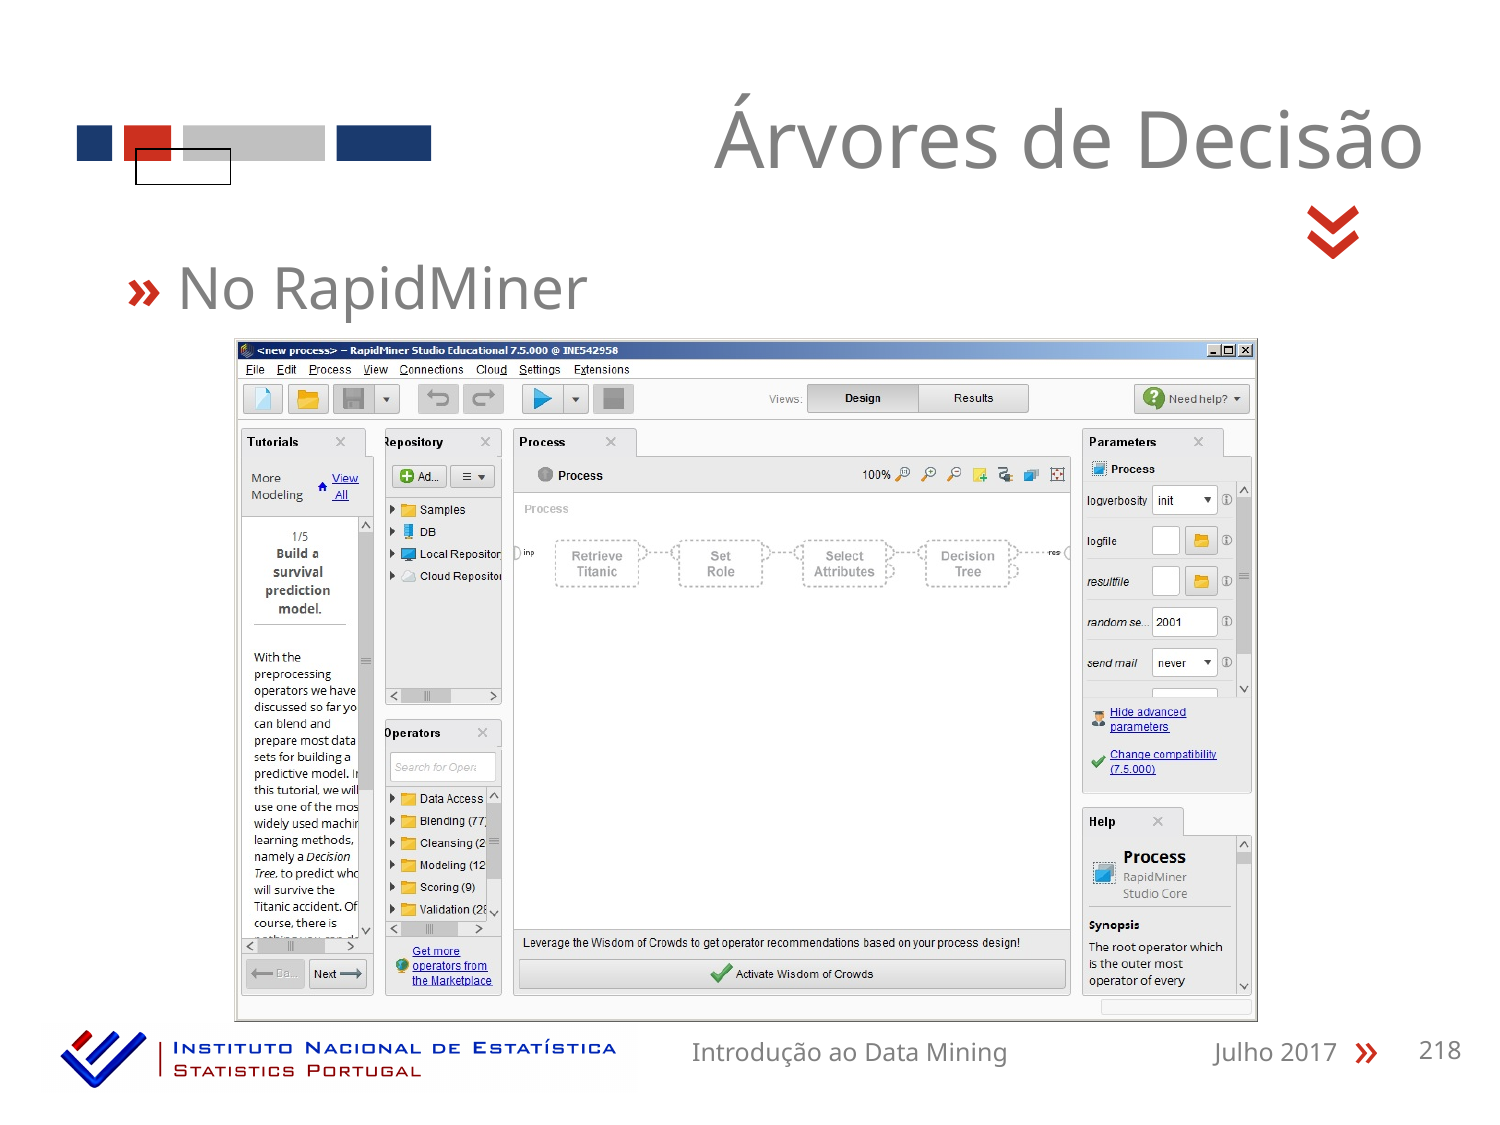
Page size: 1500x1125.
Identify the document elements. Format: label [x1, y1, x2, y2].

slide_number [1081, 1009, 1353, 1093]
text_box [1316, 1023, 1394, 1099]
text_box [111, 66, 1441, 329]
slide_number [1358, 1009, 1477, 1093]
picture [234, 337, 1259, 1022]
picture [41, 1023, 620, 1093]
footer [620, 1022, 1081, 1093]
